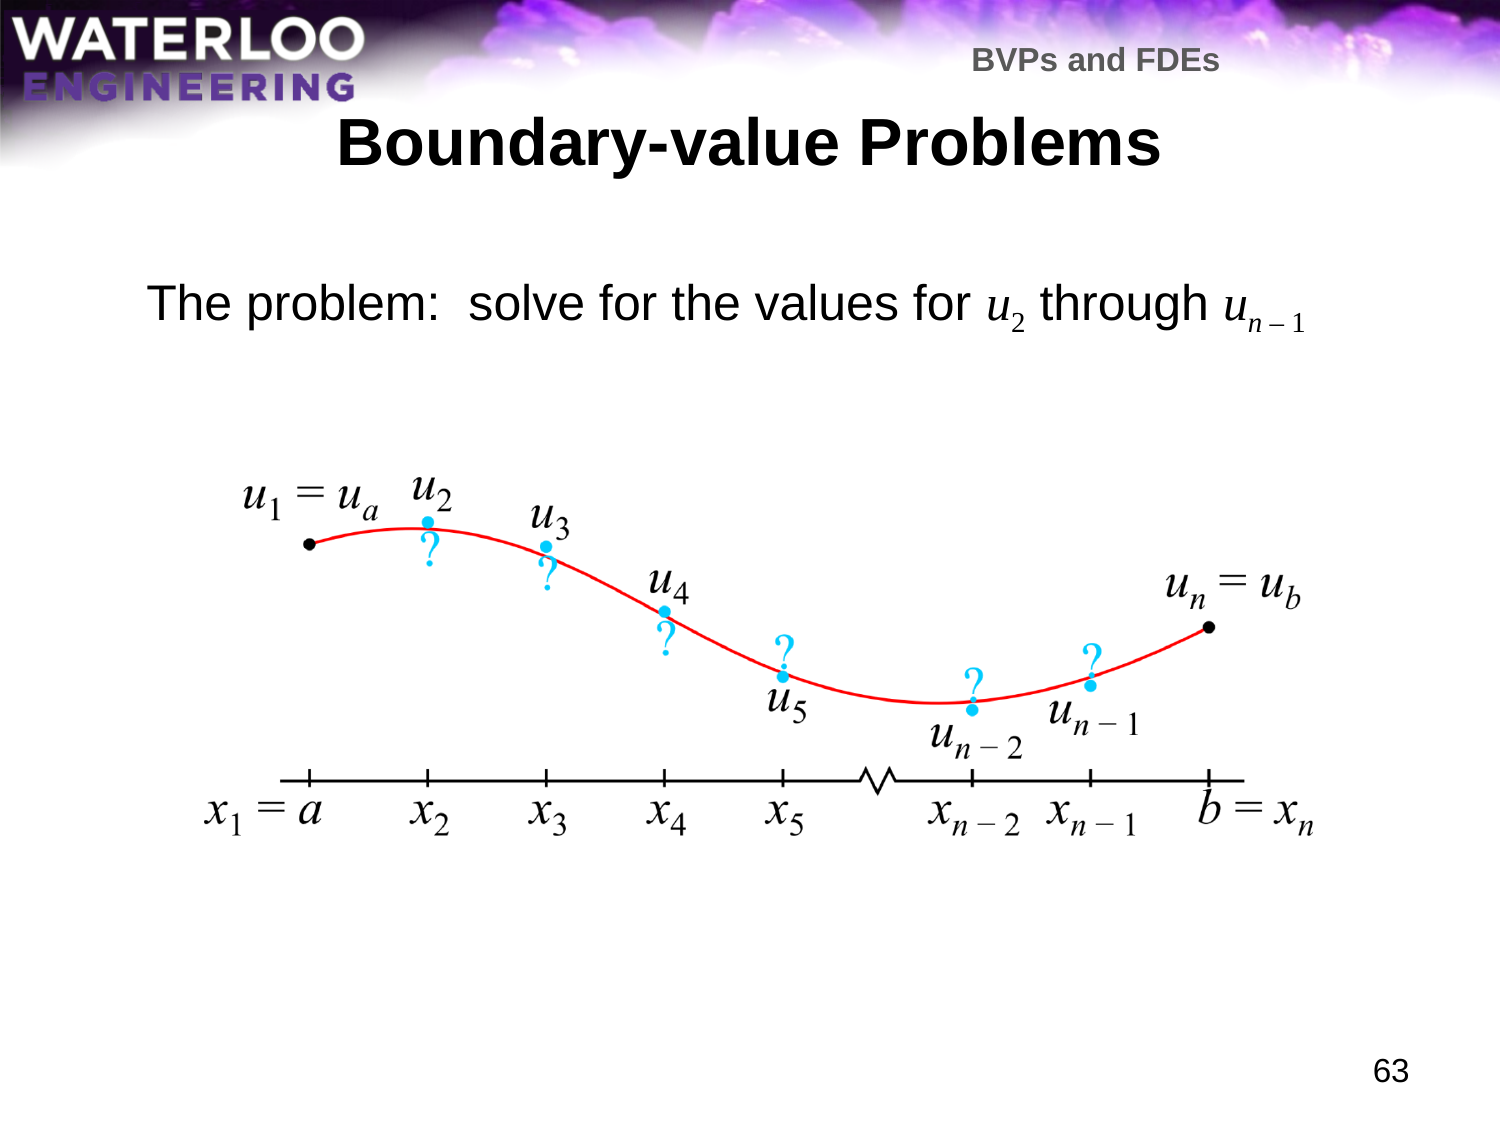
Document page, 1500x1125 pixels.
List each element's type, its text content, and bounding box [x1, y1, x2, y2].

slide_number 63 [1296, 1036, 1425, 1097]
footer BVPs and FDEs [535, 31, 1236, 74]
list The problem: solve for the values for u2 through un – 1 [74, 262, 1426, 1020]
title Boundary-value Problems [74, 44, 1426, 233]
picture [0, 0, 1500, 1125]
